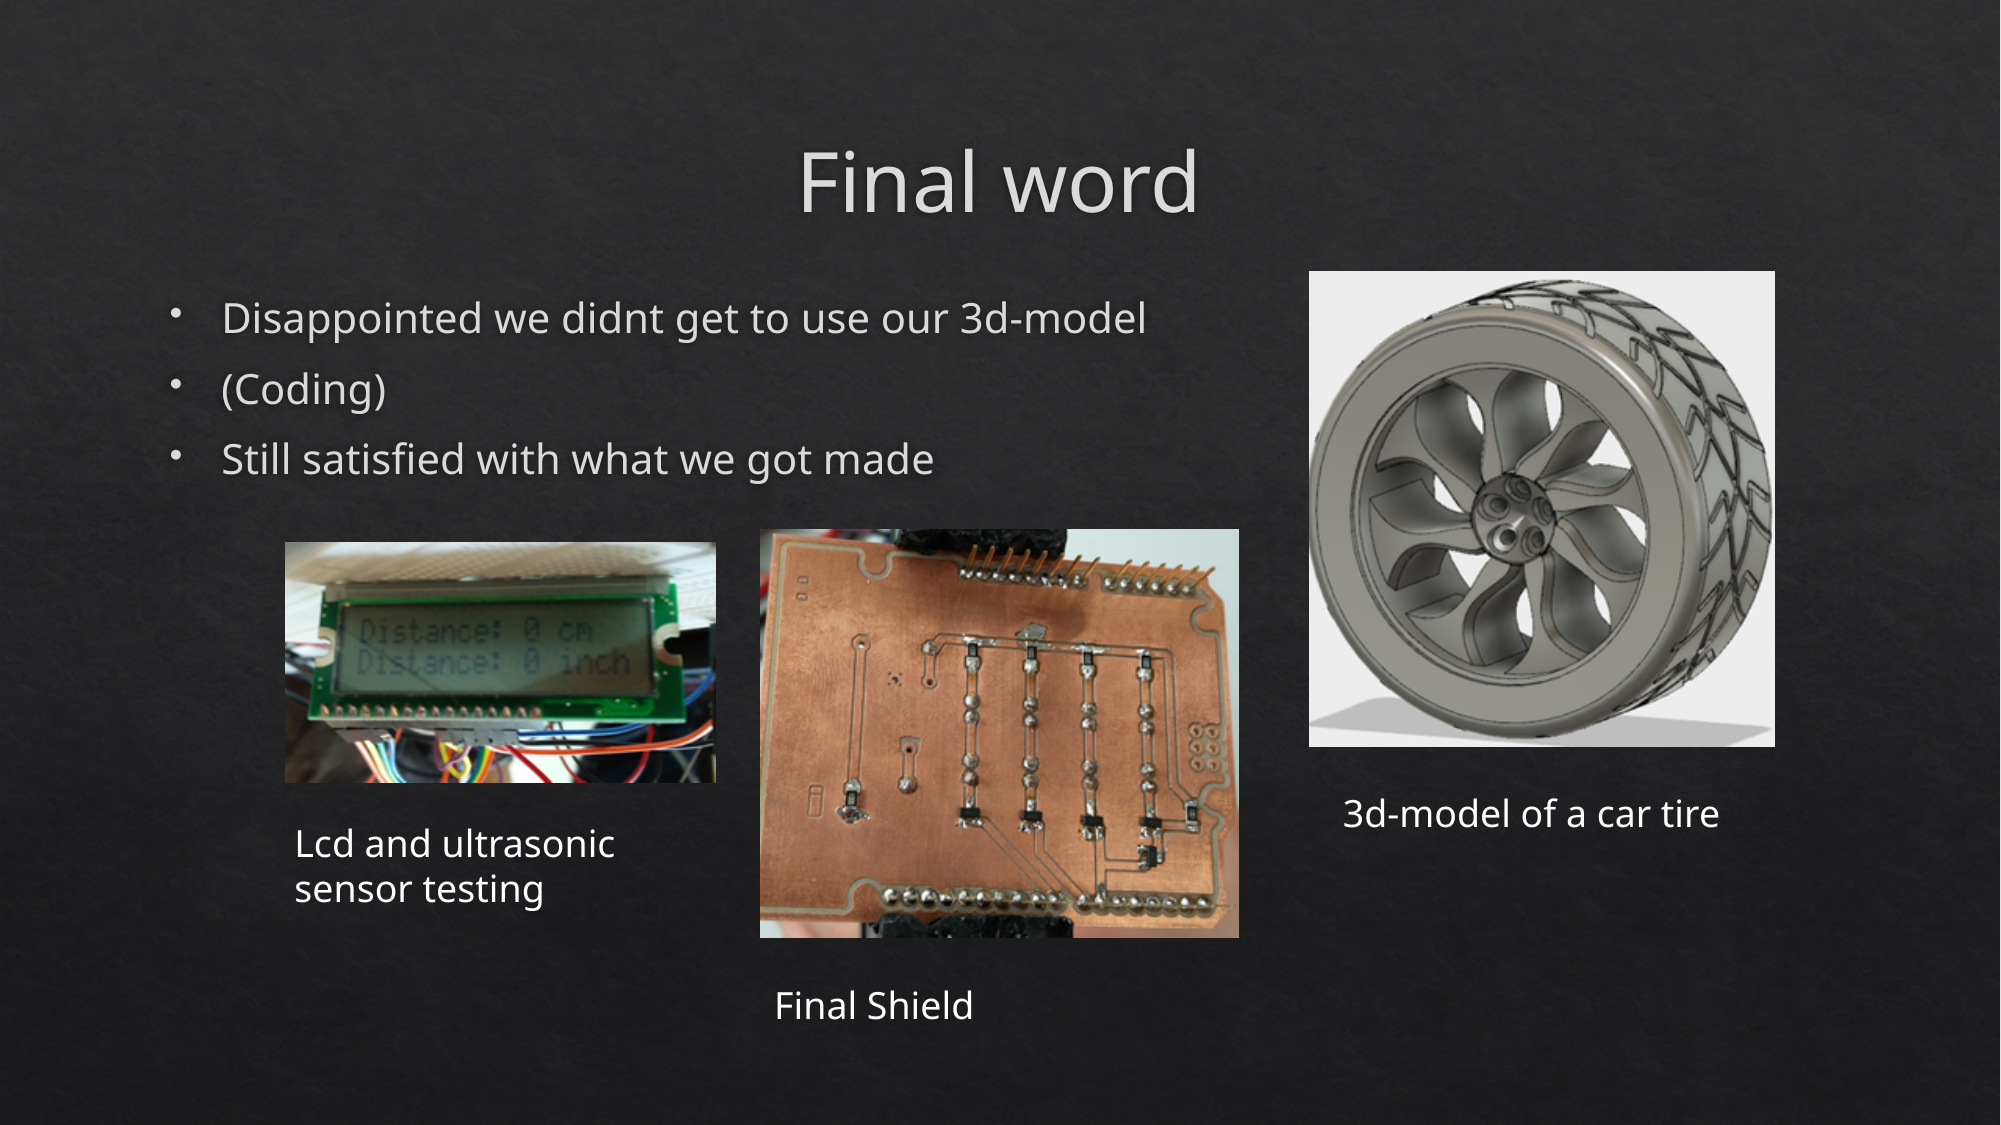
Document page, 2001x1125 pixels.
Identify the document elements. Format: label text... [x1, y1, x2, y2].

text_box Lcd and ultrasonic sensor testing [279, 813, 727, 918]
title Final word [149, 99, 1849, 260]
text_box Final Shield [759, 974, 1250, 1035]
list Disappointed we didnt get to use our 3d-model (Coding) Still satisfied with what we got made [149, 284, 1849, 950]
picture [285, 541, 716, 784]
text_box 3d-model of a car tire [1328, 782, 1849, 843]
picture [759, 529, 1239, 938]
picture [1309, 271, 1776, 748]
